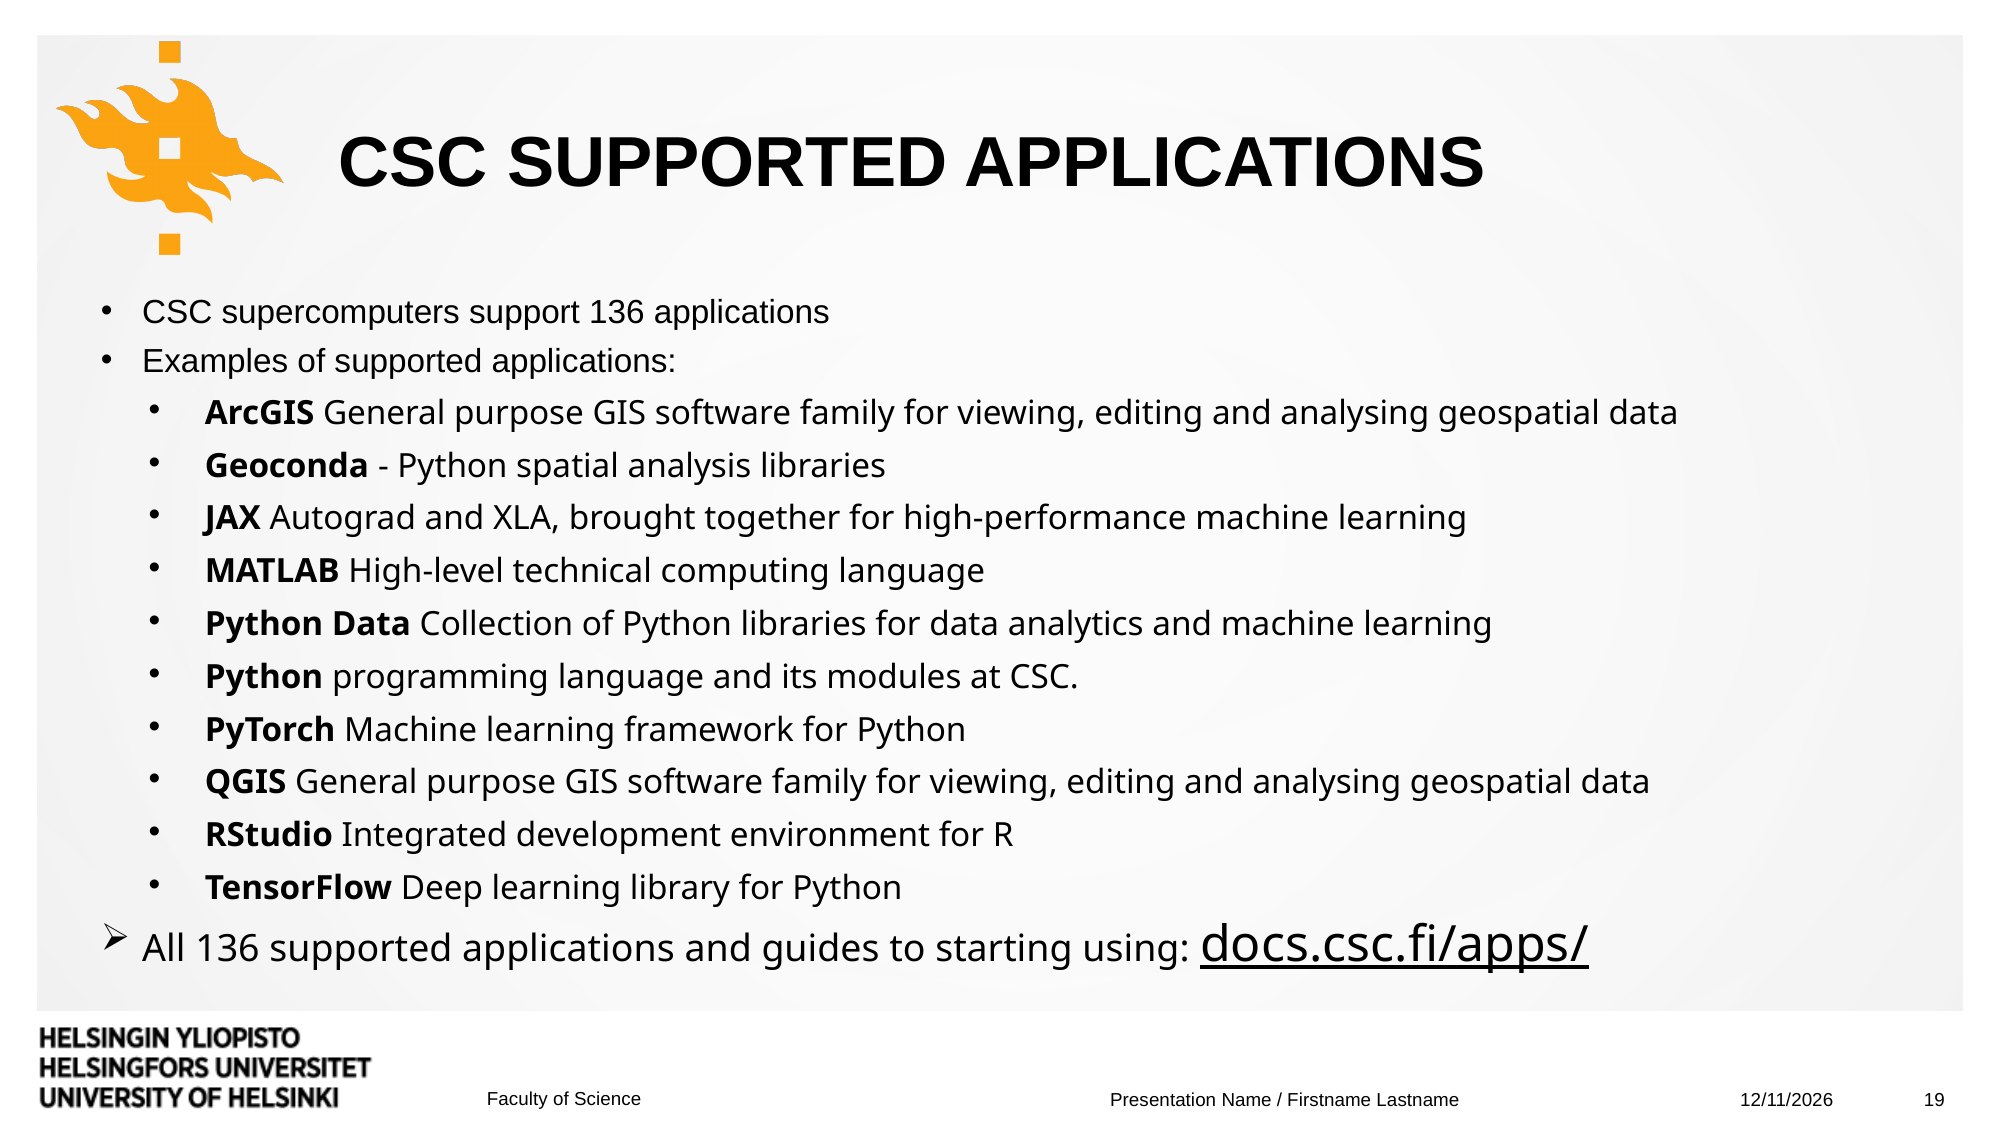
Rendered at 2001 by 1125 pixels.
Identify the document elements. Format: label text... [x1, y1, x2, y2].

title Csc supported applications [338, 131, 1934, 291]
list CSC supercomputers support 136 applications Examples of supported applications: ArcGIS General purpose GIS software family for viewing, editing and analysing geospatial data Geoconda - Python spatial analysis libraries JAX Autograd and XLA, brought together for high-performance machine learning MATLAB High-level technical computing language Python Data Collection of Python libraries for data analytics and machine learning Python programming language and its modules at CSC. PyTorch Machine learning framework for Python QGIS General purpose GIS software family for viewing, editing and analysing geospatial data RStudio Integrated development environment for R TensorFlow Deep learning library for Python All 136 supported applications and guides to starting using: docs.csc.fi/apps/ [70, 290, 1957, 1000]
picture [34, 20, 1963, 1011]
footer Presentation Name / Firstname Lastname [1110, 1015, 1725, 1110]
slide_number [1725, 1015, 1833, 1110]
slide_number 19 [1833, 1015, 1945, 1110]
picture [34, 1023, 377, 1113]
